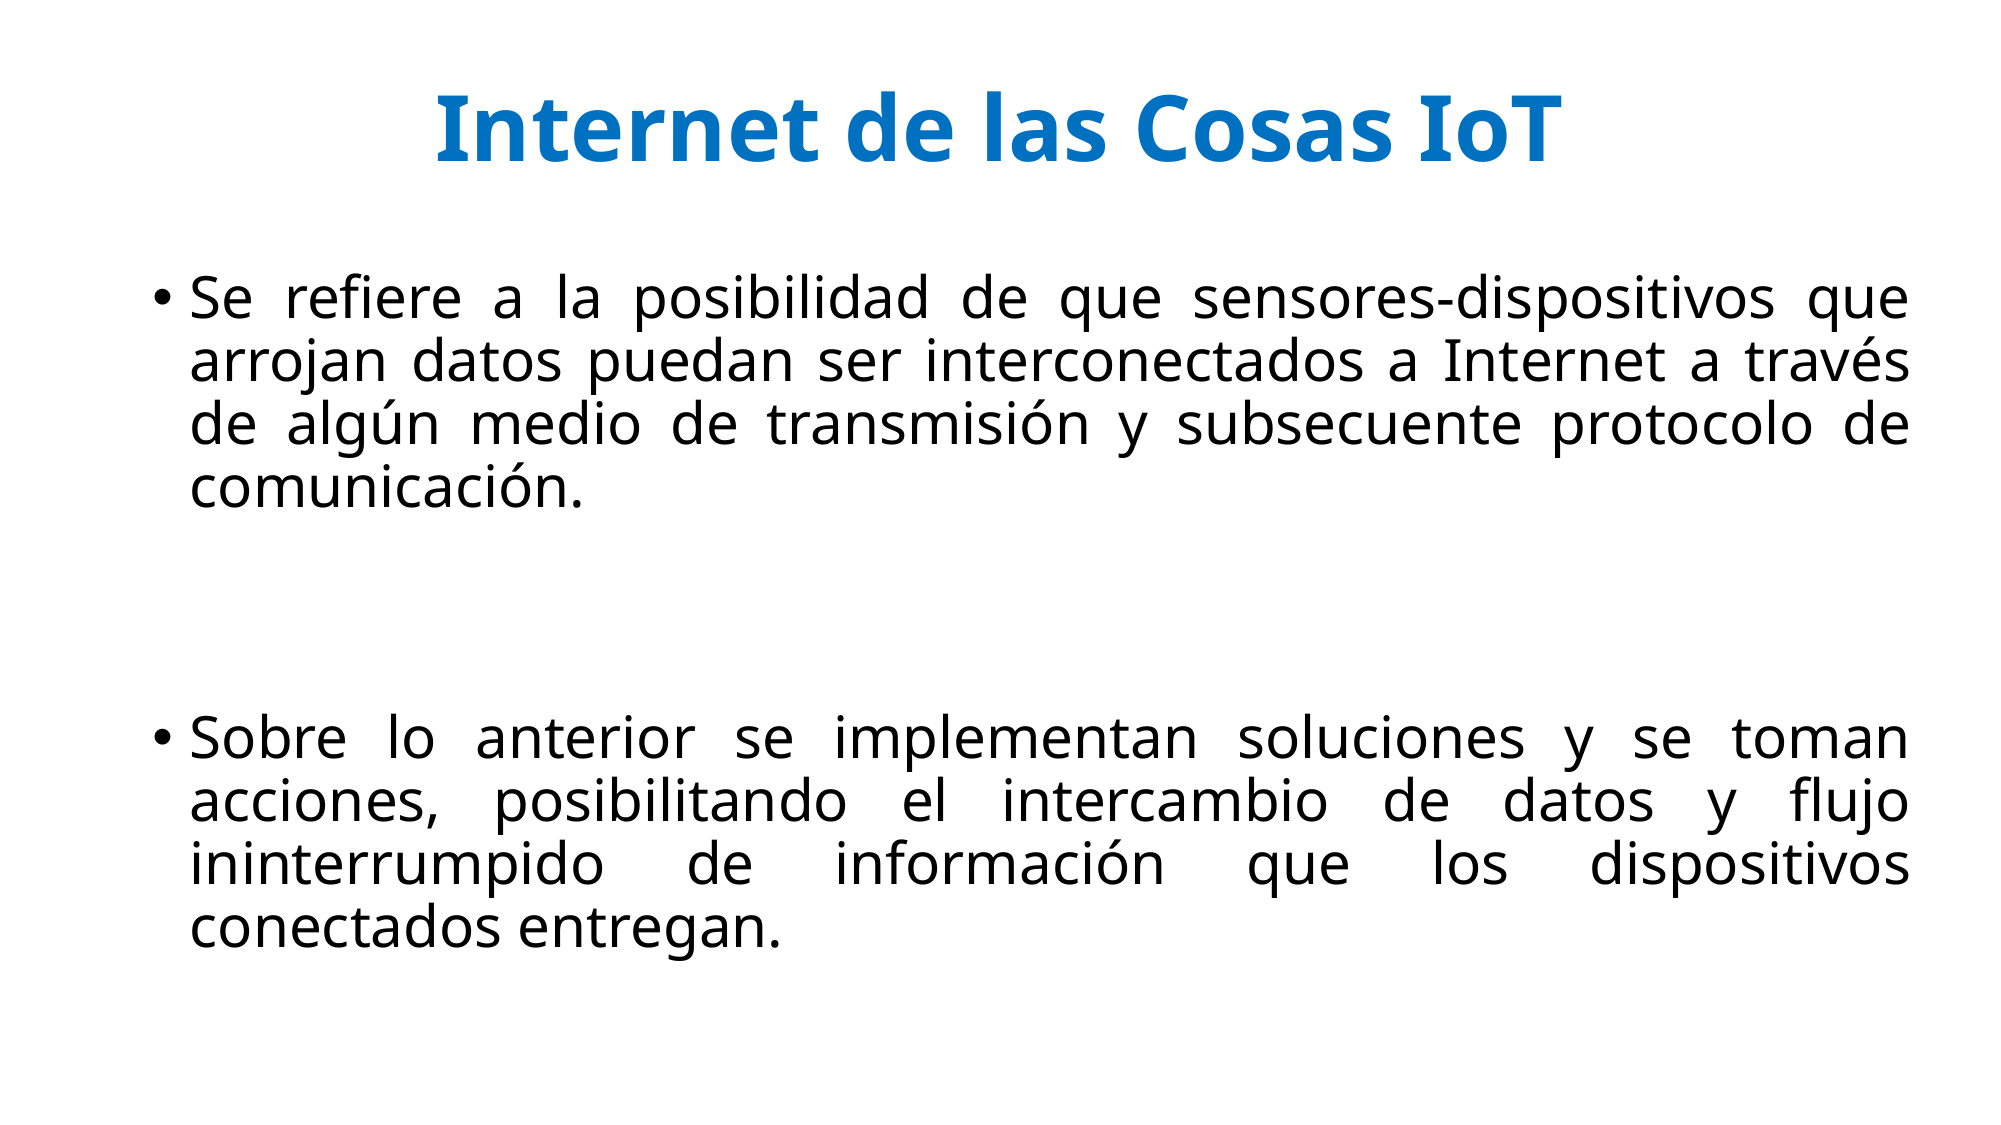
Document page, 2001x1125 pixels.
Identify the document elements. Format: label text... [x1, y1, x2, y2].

title Internet de las Cosas IoT [137, 59, 1863, 205]
list Se refiere a la posibilidad de que sensores-dispositivos que arrojan datos puedan ser interconectados a Internet a través de algún medio de transmisión y subsecuente protocolo de comunicación. Sobre lo anterior se implementan soluciones y se toman acciones, posibilitando el intercambio de datos y flujo ininterrumpido de información que los dispositivos conectados entregan. [137, 260, 1927, 1027]
